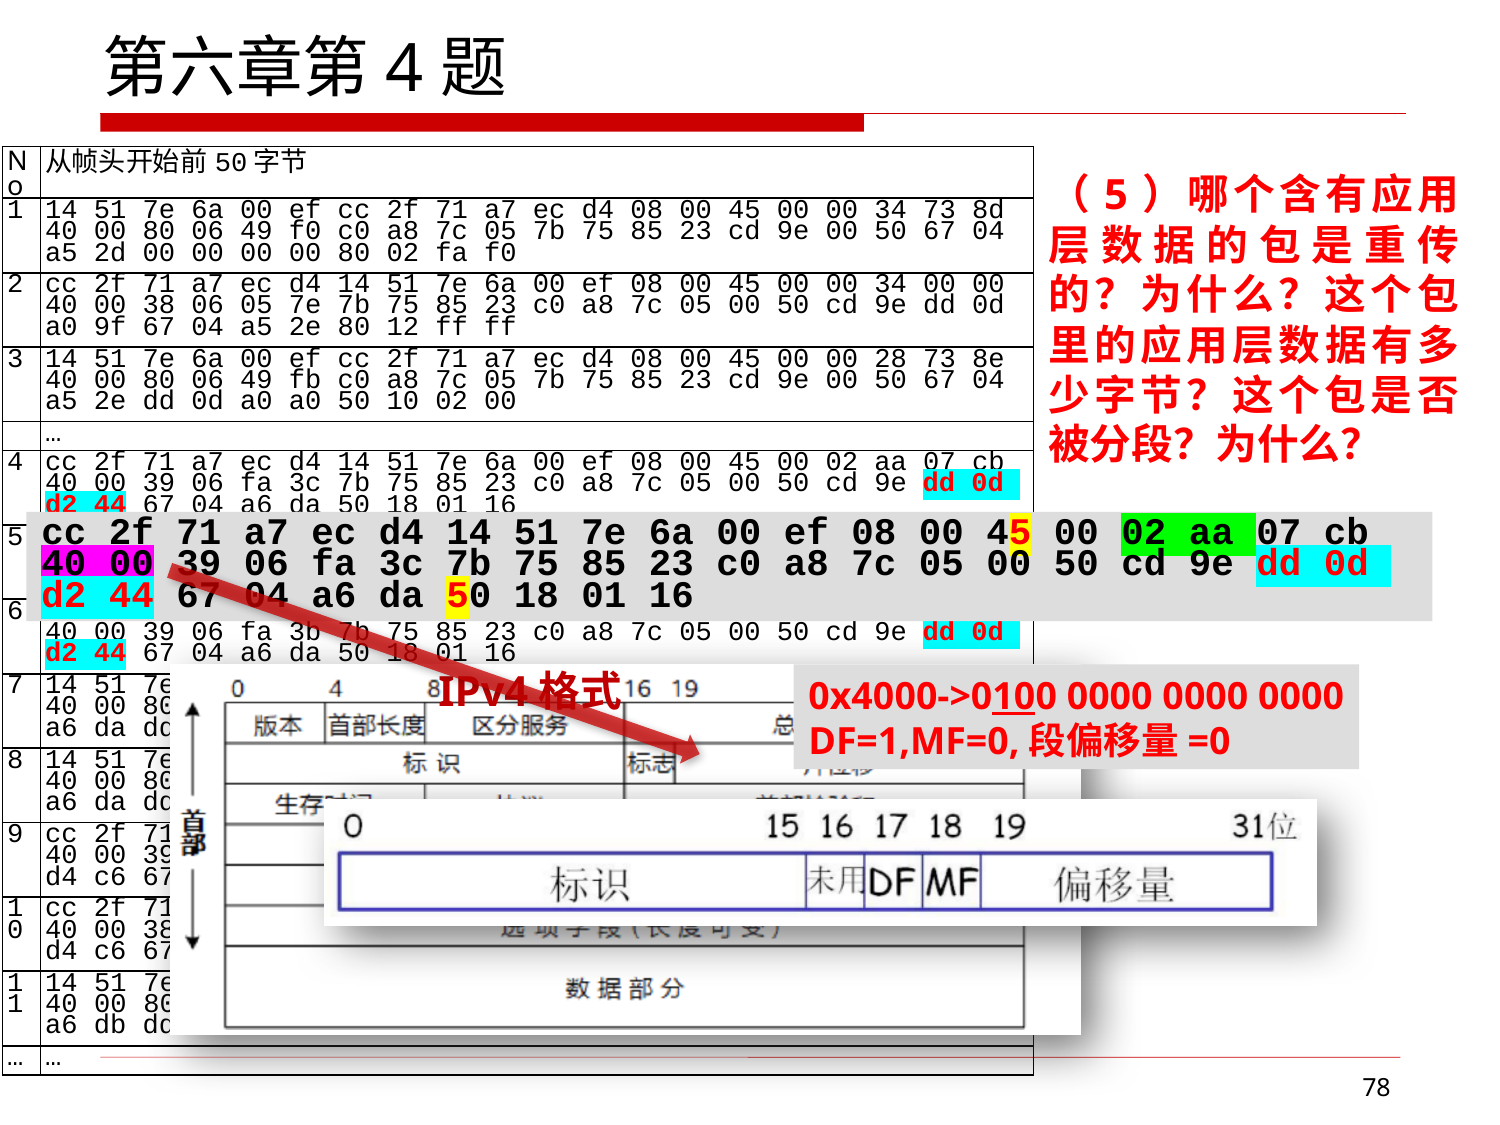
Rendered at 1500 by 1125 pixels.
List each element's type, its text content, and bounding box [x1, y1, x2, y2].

table_cell … [41, 422, 1033, 450]
table_cell cc 2f 71 a7 ec d4 14 51 7e 6a 00 ef 08 00 45 00 00 28 07 ce 40 00 38 06 fd bb 7b 75 85 23 c0 a8 7c 05 00 50 cd 9e dd 0d d4 c6 67 04 a6 db 50 11 01 16 [41, 898, 153, 970]
table_cell 9 [3, 823, 40, 896]
table_cell 4 [3, 451, 40, 524]
table_cell 1 [3, 199, 40, 272]
table_cell 7 [3, 675, 40, 747]
table_cell 2 [3, 274, 40, 346]
table_cell cc 2f 71 a7 ec d4 14 51 7e 6a 00 ef 08 00 45 00 02 aa 07 cc 40 00 39 06 fa 3b 7b 75 85 23 c0 a8 7c 05 00 50 cd 9e dd 0d d2 44 67 04 a6 da 50 18 01 16 [41, 622, 330, 673]
text_box （5）哪个含有应用层数据的包是重传的？为什么？这个包里的应用层数据有多少字节？这个包是否被分段？为什么？ [1034, 160, 1474, 576]
table_cell 8 [3, 749, 40, 822]
table_header No [3, 147, 40, 197]
table_cell cc 2f 71 a7 ec d4 14 51 7e 6a 00 ef 08 00 45 00 02 aa 07 cb 40 00 39 06 fa 3c 7b 75 85 23 c0 a8 7c 05 00 50 cd 9e dd 0d d2 44 67 04 a6 da 50 18 01 16 [41, 451, 1033, 511]
table_cell cc 2f 71 a7 ec d4 14 51 7e 6a 00 ef 08 00 45 00 00 34 00 00 40 00 38 06 05 7e 7b 75 85 23 c0 a8 7c 05 00 50 cd 9e dd 0d a0 9f 67 04 a5 2e 80 12 ff ff [41, 274, 1033, 346]
table_cell 5 [3, 526, 26, 598]
table_cell 14 51 7e 6a 00 ef cc 2f 71 a7 ec d4 08 00 45 00 00 34 73 92 40 00 80 06 49 eb c0 a8 7c 05 7b 75 85 23 cd 9e 00 50 67 04 a6 da dd 0d d4 c6 80 10 02 00 [41, 675, 161, 747]
text_box 0x4000->0100 0000 0000 0000 DF=1,MF=0,段偏移量=0 [1086, 664, 1360, 770]
table_cell 14 51 7e 6a 00 ef cc 2f 71 a7 ec d4 08 00 45 00 00 34 73 8d 40 00 80 06 49 f0 c0 a8 7c 05 7b 75 85 23 cd 9e 00 50 67 04 a5 2d 00 00 00 00 80 02 fa f0 [41, 199, 1033, 272]
table_cell 3 [3, 348, 40, 421]
text_box cc 2f 71 a7 ec d4 14 51 7e 6a 00 ef 08 00 45 00 02 aa 07 cb 40 00 39 06 fa 3c 7b 75 85 23 c0 a8 7c 05 00 50 cd 9e dd 0d d2 44 67 04 a6 da 50 18 01 16 [26, 511, 1433, 622]
picture [324, 798, 1317, 926]
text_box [169, 657, 1081, 1036]
table_cell 14 51 7e 6a 00 ef cc 2f 71 a7 ec d4 08 00 45 00 00 28 73 94 40 00 80 06 49 f5 c0 a8 7c 05 7b 75 85 23 cd 9e 00 50 67 04 a6 db dd 0d d4 c7 50 10 02 00 [41, 972, 156, 1045]
table_cell 14 51 7e 6a 00 ef cc 2f 71 a7 ec d4 08 00 45 00 00 28 73 8e 40 00 80 06 49 fb c0 a8 7c 05 7b 75 85 23 cd 9e 00 50 67 04 a5 2e dd 0d a0 a0 50 10 02 00 [41, 348, 1033, 421]
slide_number 78 [1080, 1064, 1406, 1108]
table_cell cc 2f 71 a7 ec d4 14 51 7e 6a 00 ef 08 00 45 00 02 aa 07 cc 40 00 39 06 fa 3b 7b 75 85 23 c0 a8 7c 05 00 50 cd 9e dd 0d d2 44 67 04 a6 da 50 18 01 16 [357, 622, 1033, 647]
table_header 从帧头开始前50字节 [41, 147, 1033, 197]
table_cell … [3, 1047, 40, 1074]
table_cell [3, 422, 40, 450]
table_cell cc 2f 71 a7 ec d4 14 51 7e 6a 00 ef 08 00 45 00 00 28 07 cd 40 00 39 06 fc bc 7b 75 85 23 c0 a8 7c 05 00 50 cd 9e dd 0d d4 c6 67 04 a6 db 50 10 01 16 [41, 823, 153, 896]
table_cell 10 [3, 898, 40, 970]
table_cell 11 [3, 972, 40, 1045]
text_box 第六章第4题 [87, 17, 1494, 114]
table_cell 14 51 7e 6a 00 ef cc 2f 71 a7 ec d4 08 00 45 00 00 28 73 93 40 00 80 06 49 f6 c0 a8 7c 05 7b 75 85 23 cd 9e 00 50 67 04 a6 da dd 0d d4 c6 50 11 02 00 [41, 749, 153, 822]
table_cell 6 [3, 600, 40, 673]
text_box [167, 562, 438, 655]
table_cell … [41, 1047, 179, 1074]
